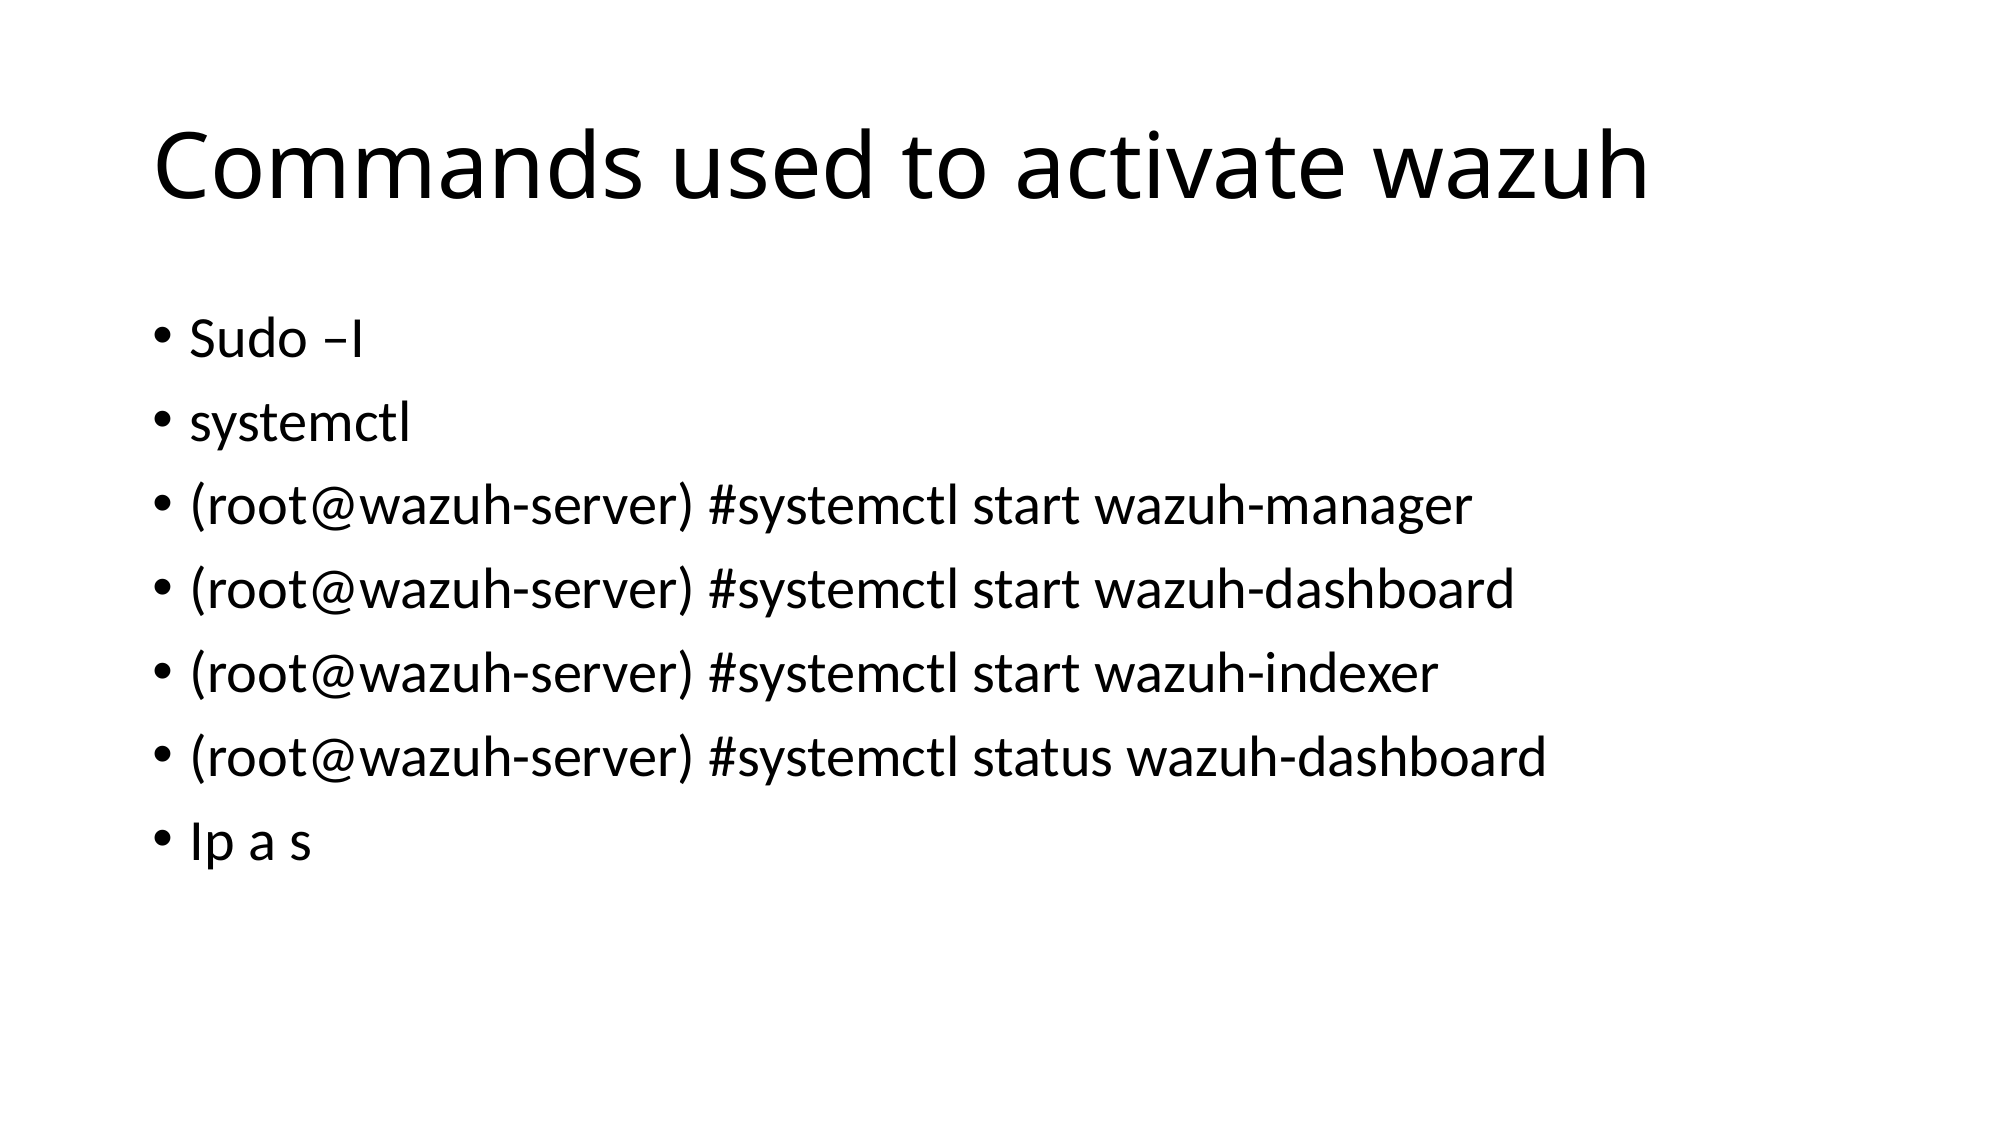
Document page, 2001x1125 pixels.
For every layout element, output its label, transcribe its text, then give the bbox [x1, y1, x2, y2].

list Sudo –I systemctl (root@wazuh-server) #systemctl start wazuh-manager (root@wazuh-server) #systemctl start wazuh-dashboard (root@wazuh-server) #systemctl start wazuh-indexer (root@wazuh-server) #systemctl status wazuh-dashboard Ip a s [137, 299, 1863, 1014]
title Commands used to activate wazuh [137, 59, 1863, 278]
